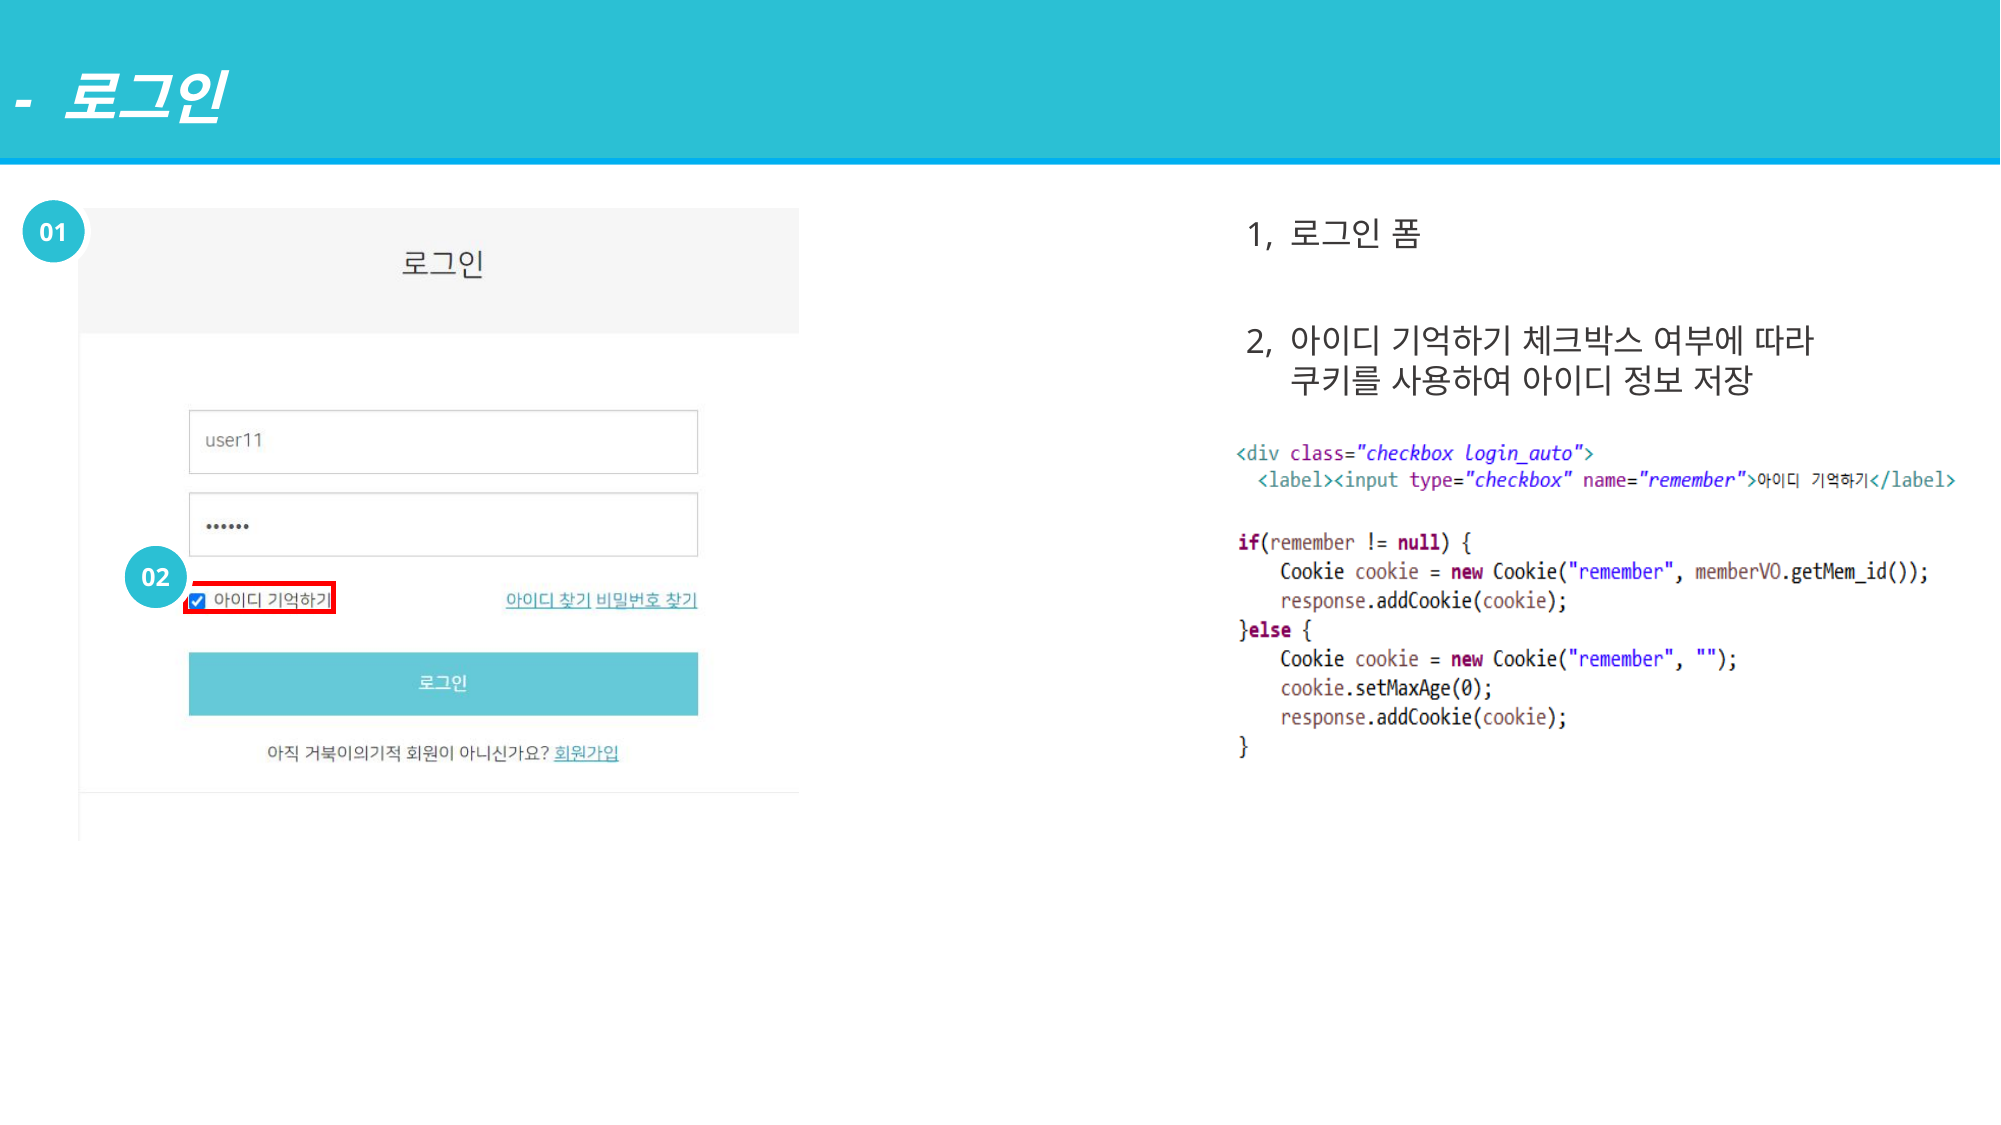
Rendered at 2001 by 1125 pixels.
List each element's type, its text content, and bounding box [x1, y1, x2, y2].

picture [1224, 518, 1945, 764]
picture [78, 208, 799, 841]
picture [1231, 431, 1968, 499]
text_box - 로그인 [0, 0, 2000, 159]
text_box 1, 로그인 폼 [1231, 206, 1753, 261]
text_box 2, 아이디 기억하기 체크박스 여부에 따라 쿠키를 사용하여 아이디 정보 저장 [1231, 312, 1899, 408]
text_box 01 [18, 195, 80, 267]
